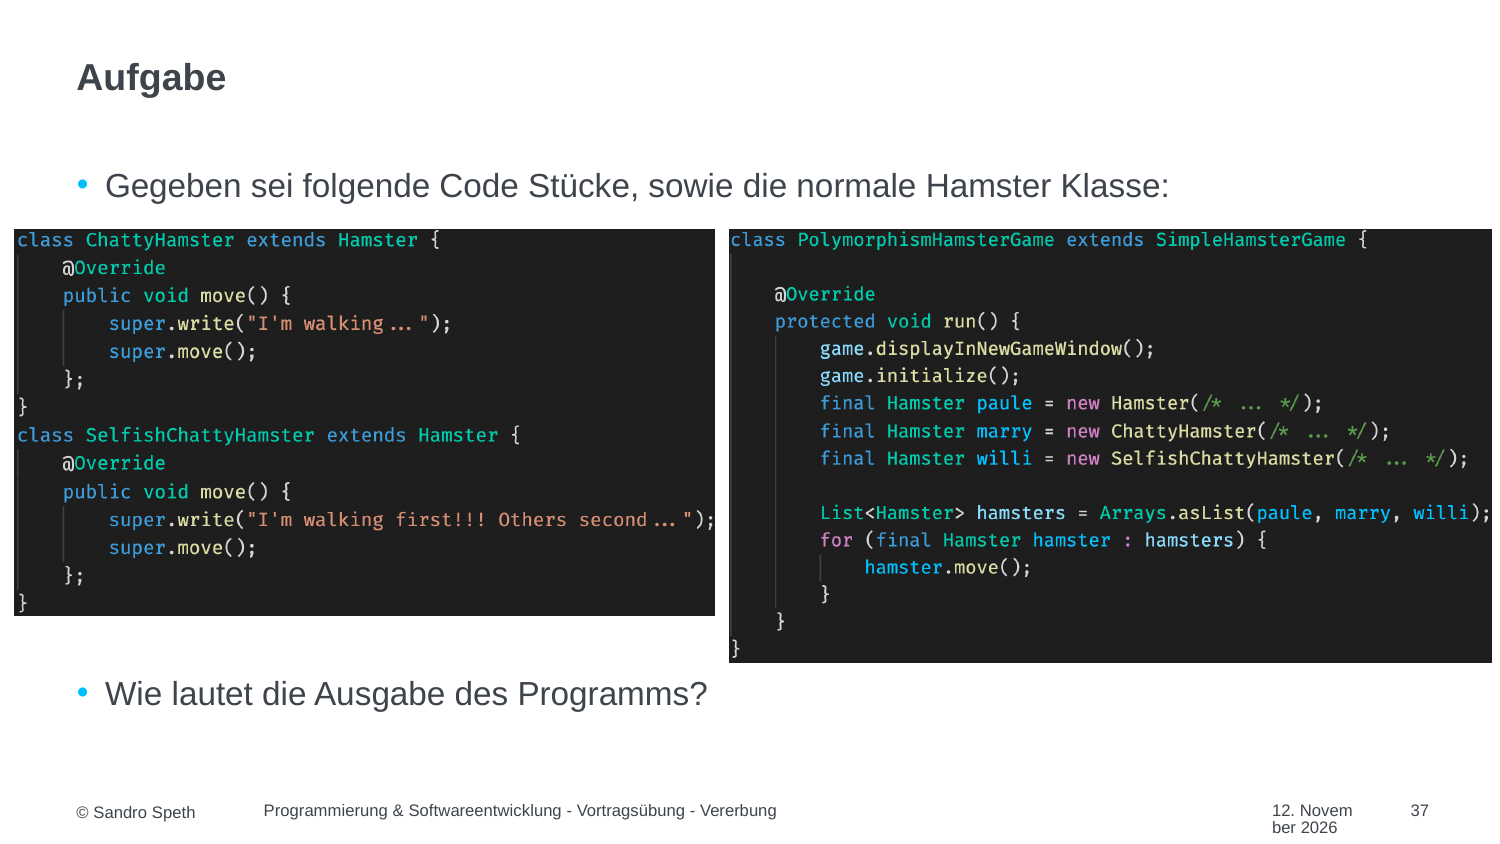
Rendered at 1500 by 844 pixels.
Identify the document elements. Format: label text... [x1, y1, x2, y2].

picture [729, 229, 1492, 663]
footer Programmierung & Softwareentwicklung - Vortragsübung - Vererbung [263, 799, 1115, 821]
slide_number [1272, 799, 1360, 821]
title Aufgabe [76, 58, 1430, 130]
slide_number 37 [1392, 799, 1430, 821]
picture [14, 229, 715, 616]
list Gegeben sei folgende Code Stücke, sowie die normale Hamster Klasse: Wie lautet die Ausgabe des Programms? [76, 156, 1430, 773]
